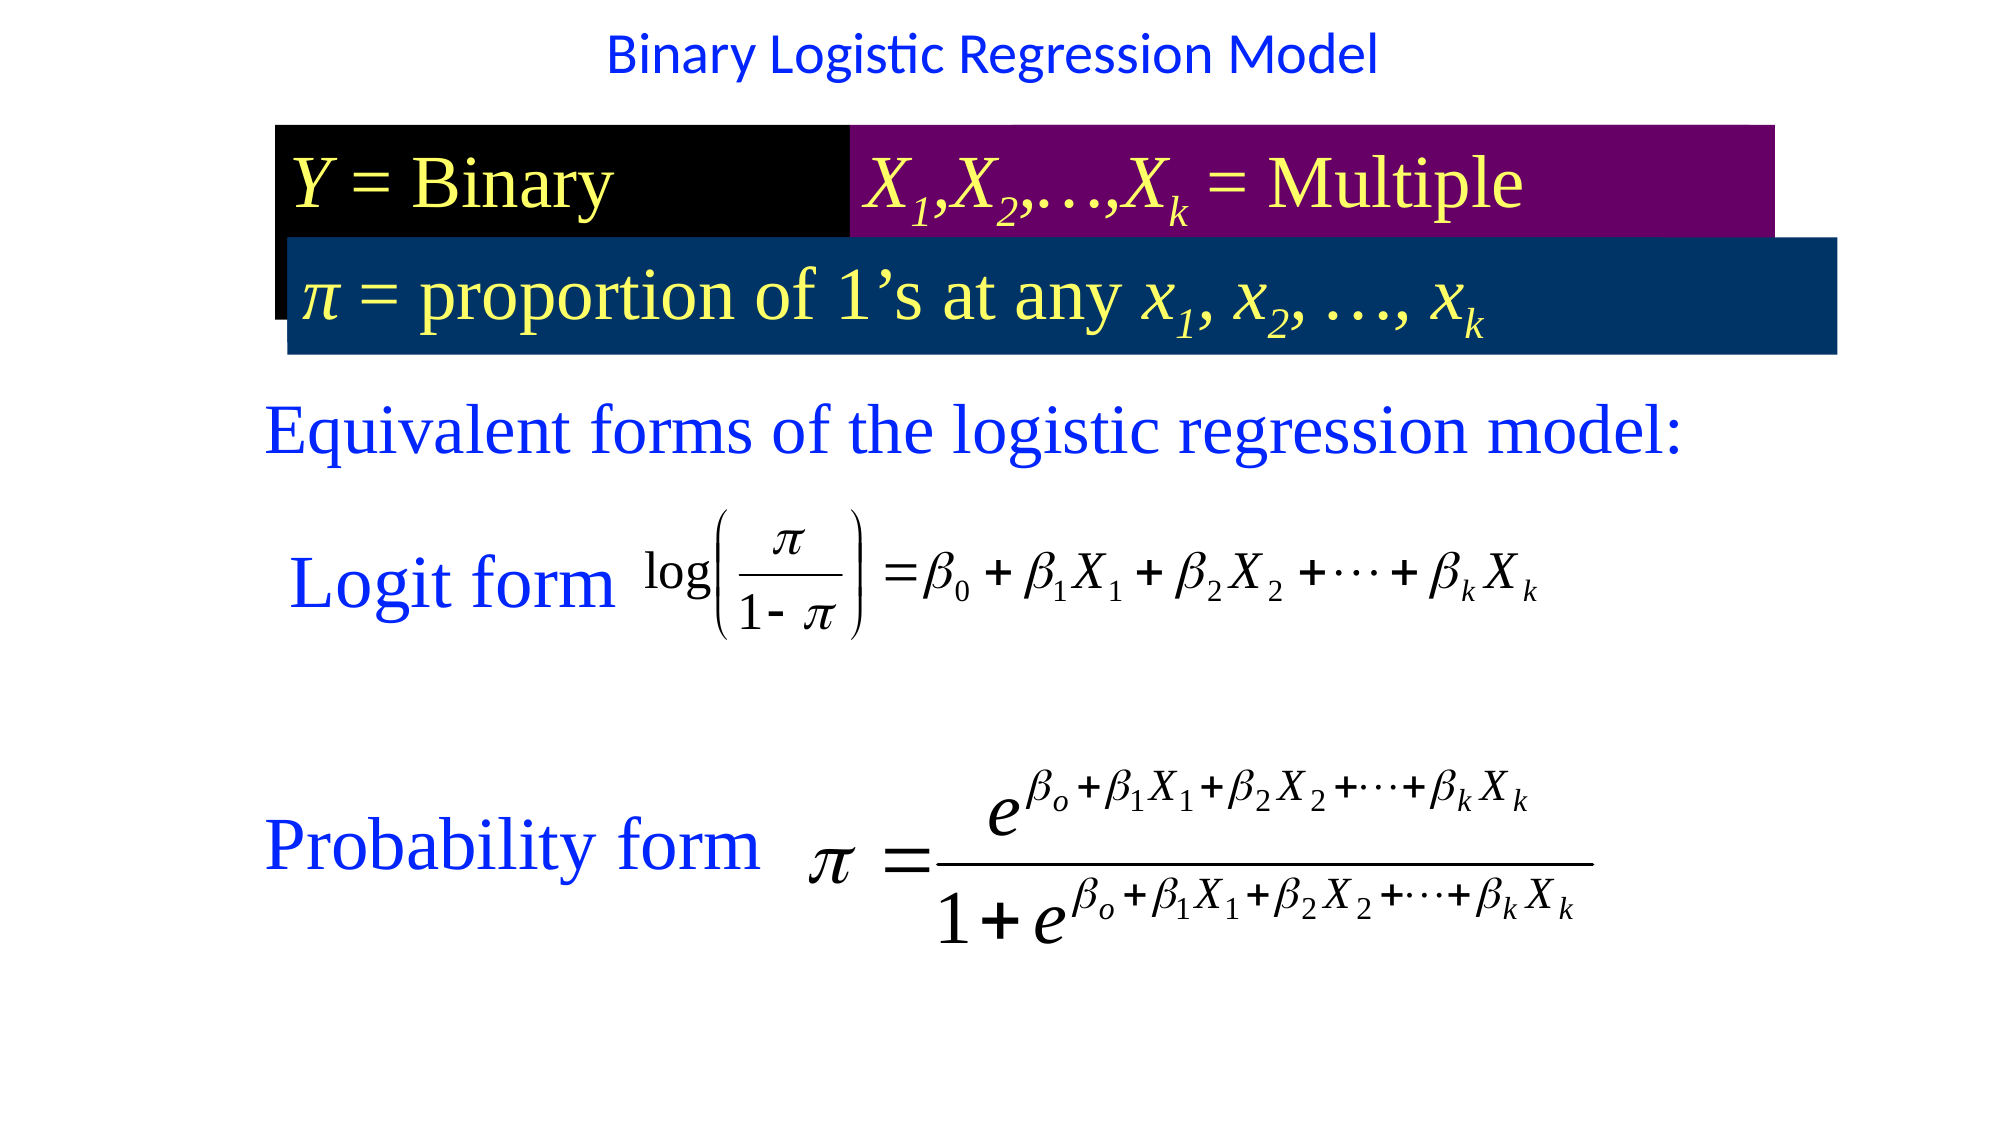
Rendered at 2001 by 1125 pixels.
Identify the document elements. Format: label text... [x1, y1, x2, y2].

text_box Y = Binary response [275, 124, 849, 320]
text_box Probability form [249, 787, 793, 893]
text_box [637, 499, 1550, 651]
text_box Logit form [274, 524, 631, 630]
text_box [799, 749, 1607, 961]
text_box Equivalent forms of the logistic regression model: [249, 374, 1813, 475]
text_box Binary Logistic Regression Model [324, 0, 1663, 100]
text_box X1,X2,…,Xk = Multiple predictors [849, 124, 1775, 237]
text_box π = proportion of 1’s at any x1, x2, …, xk [287, 237, 1838, 355]
